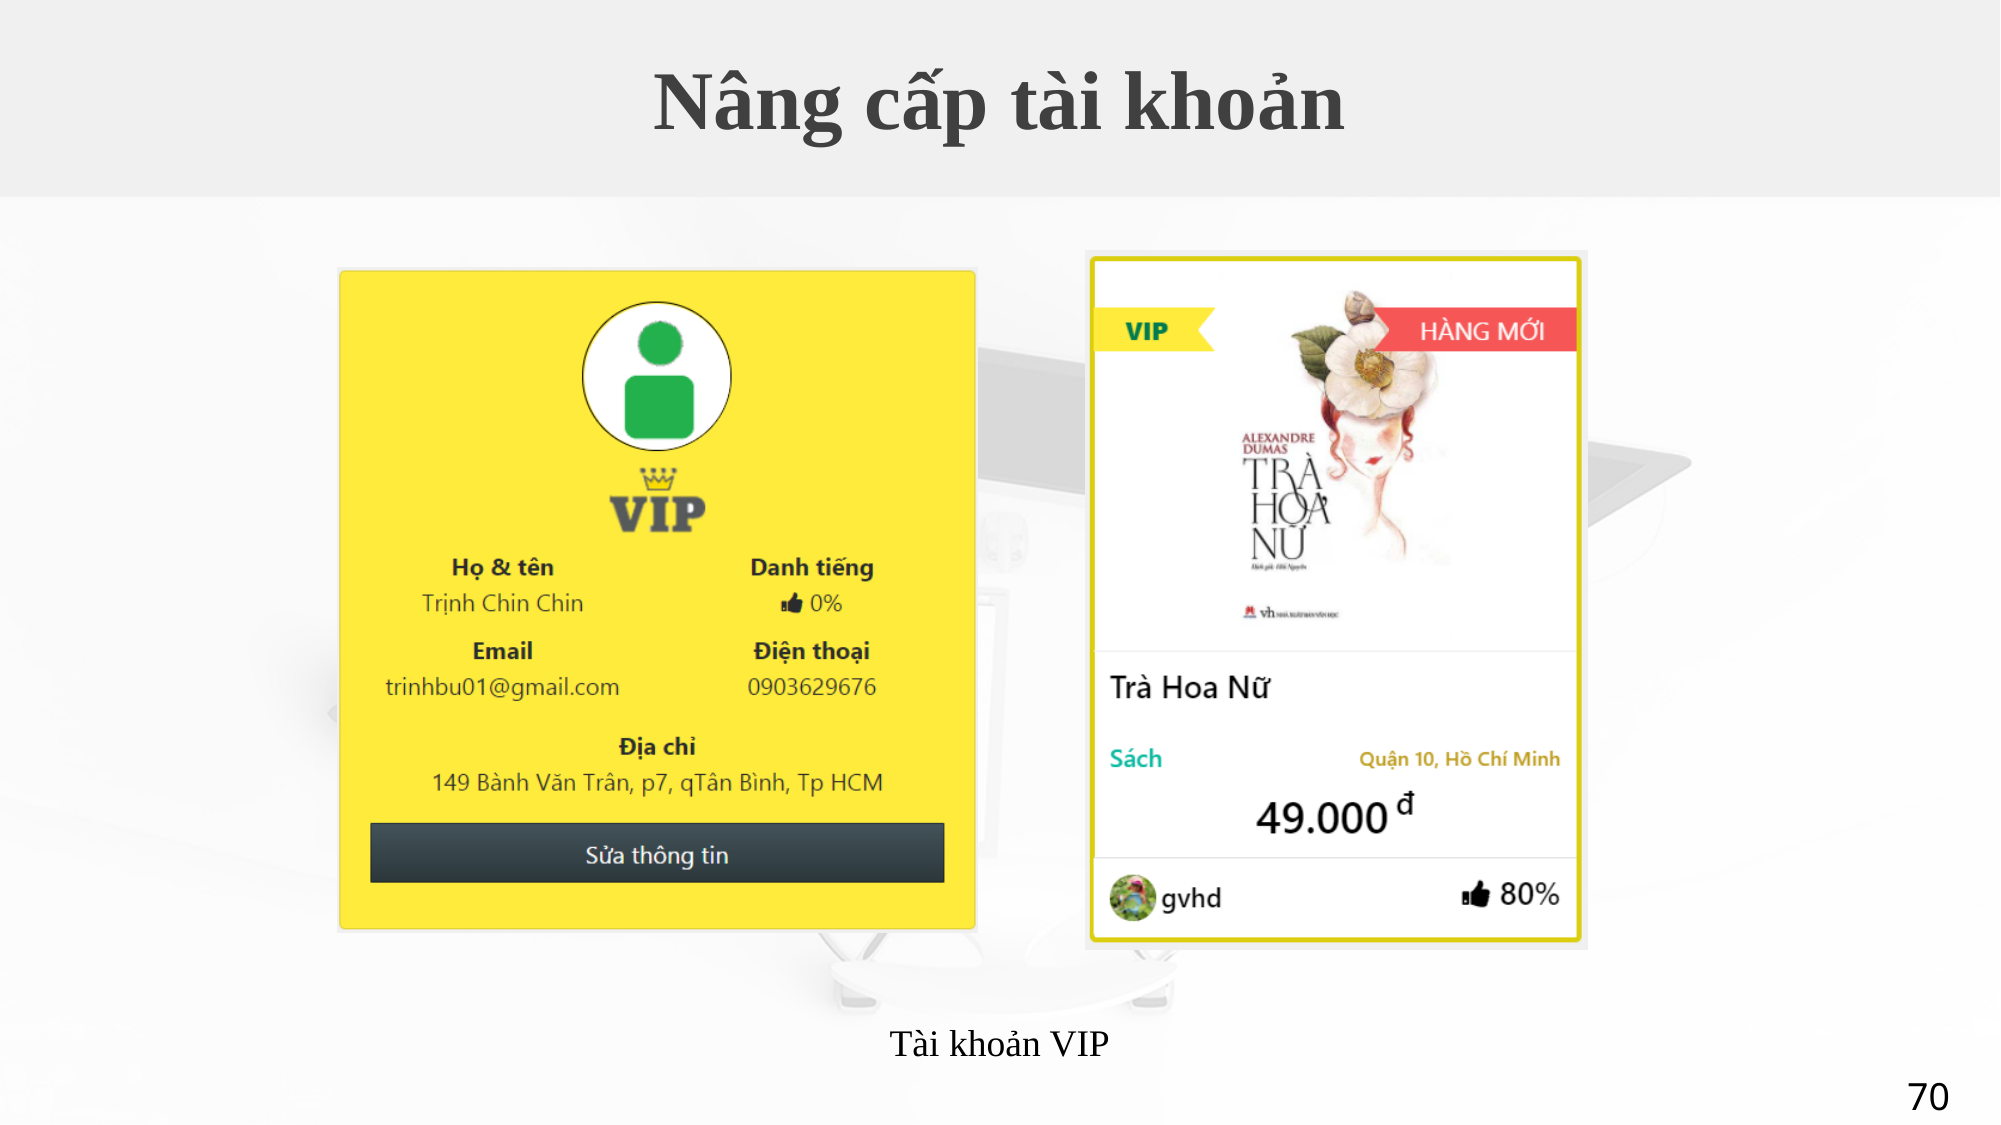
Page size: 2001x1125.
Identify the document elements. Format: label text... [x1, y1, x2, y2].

picture [0, 0, 2001, 1125]
title Nâng cấp tài khoản [0, 0, 2000, 194]
text_box Tài khoản VIP [874, 1011, 1126, 1072]
text_box 70 [1892, 1065, 2000, 1125]
